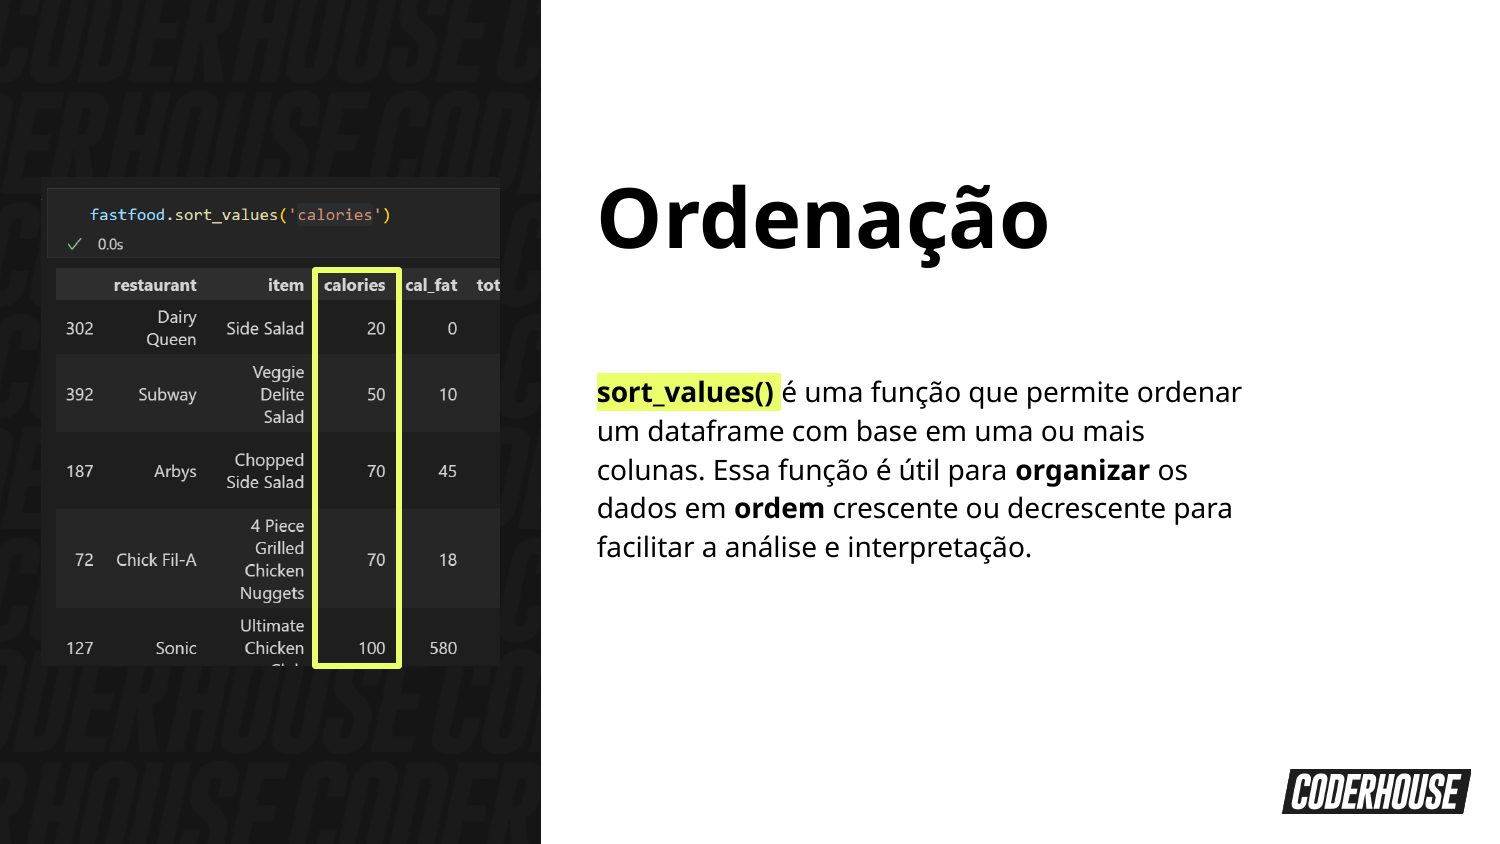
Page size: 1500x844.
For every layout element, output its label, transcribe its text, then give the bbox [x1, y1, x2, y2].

text_box sort_values() é uma função que permite ordenar um dataframe com base em uma ou mais colunas. Essa função é útil para organizar os dados em ordem crescente ou decrescente para facilitar a análise e interpretação. [581, 354, 1274, 579]
picture [0, 0, 542, 844]
text_box Ordenação [581, 161, 1431, 282]
picture [1281, 769, 1471, 814]
